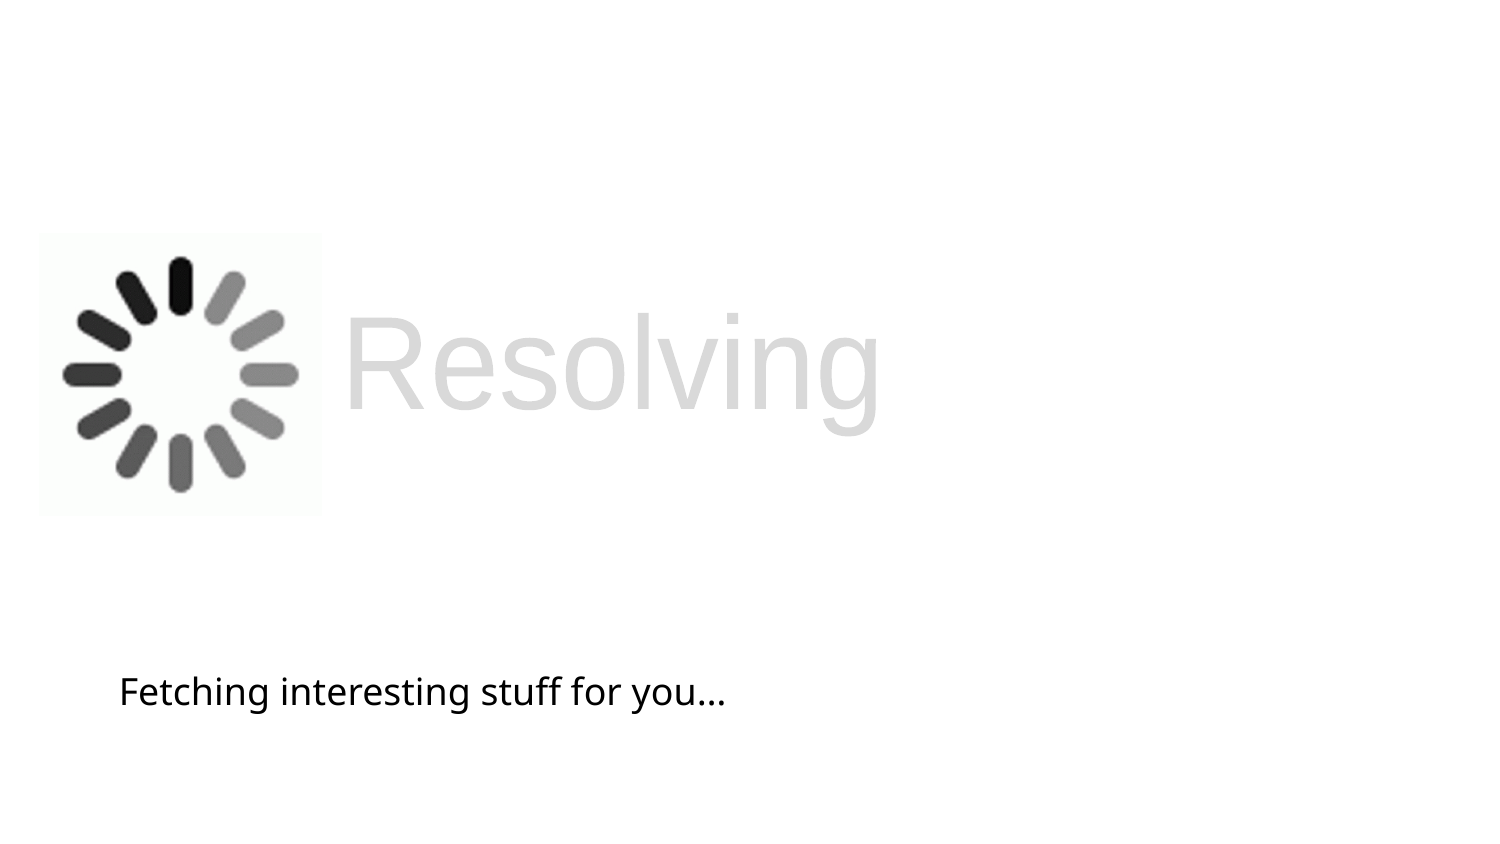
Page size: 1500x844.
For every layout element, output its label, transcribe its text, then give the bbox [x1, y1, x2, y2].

picture [39, 233, 322, 516]
text_box Fetching interesting stuff for you… [103, 652, 757, 748]
